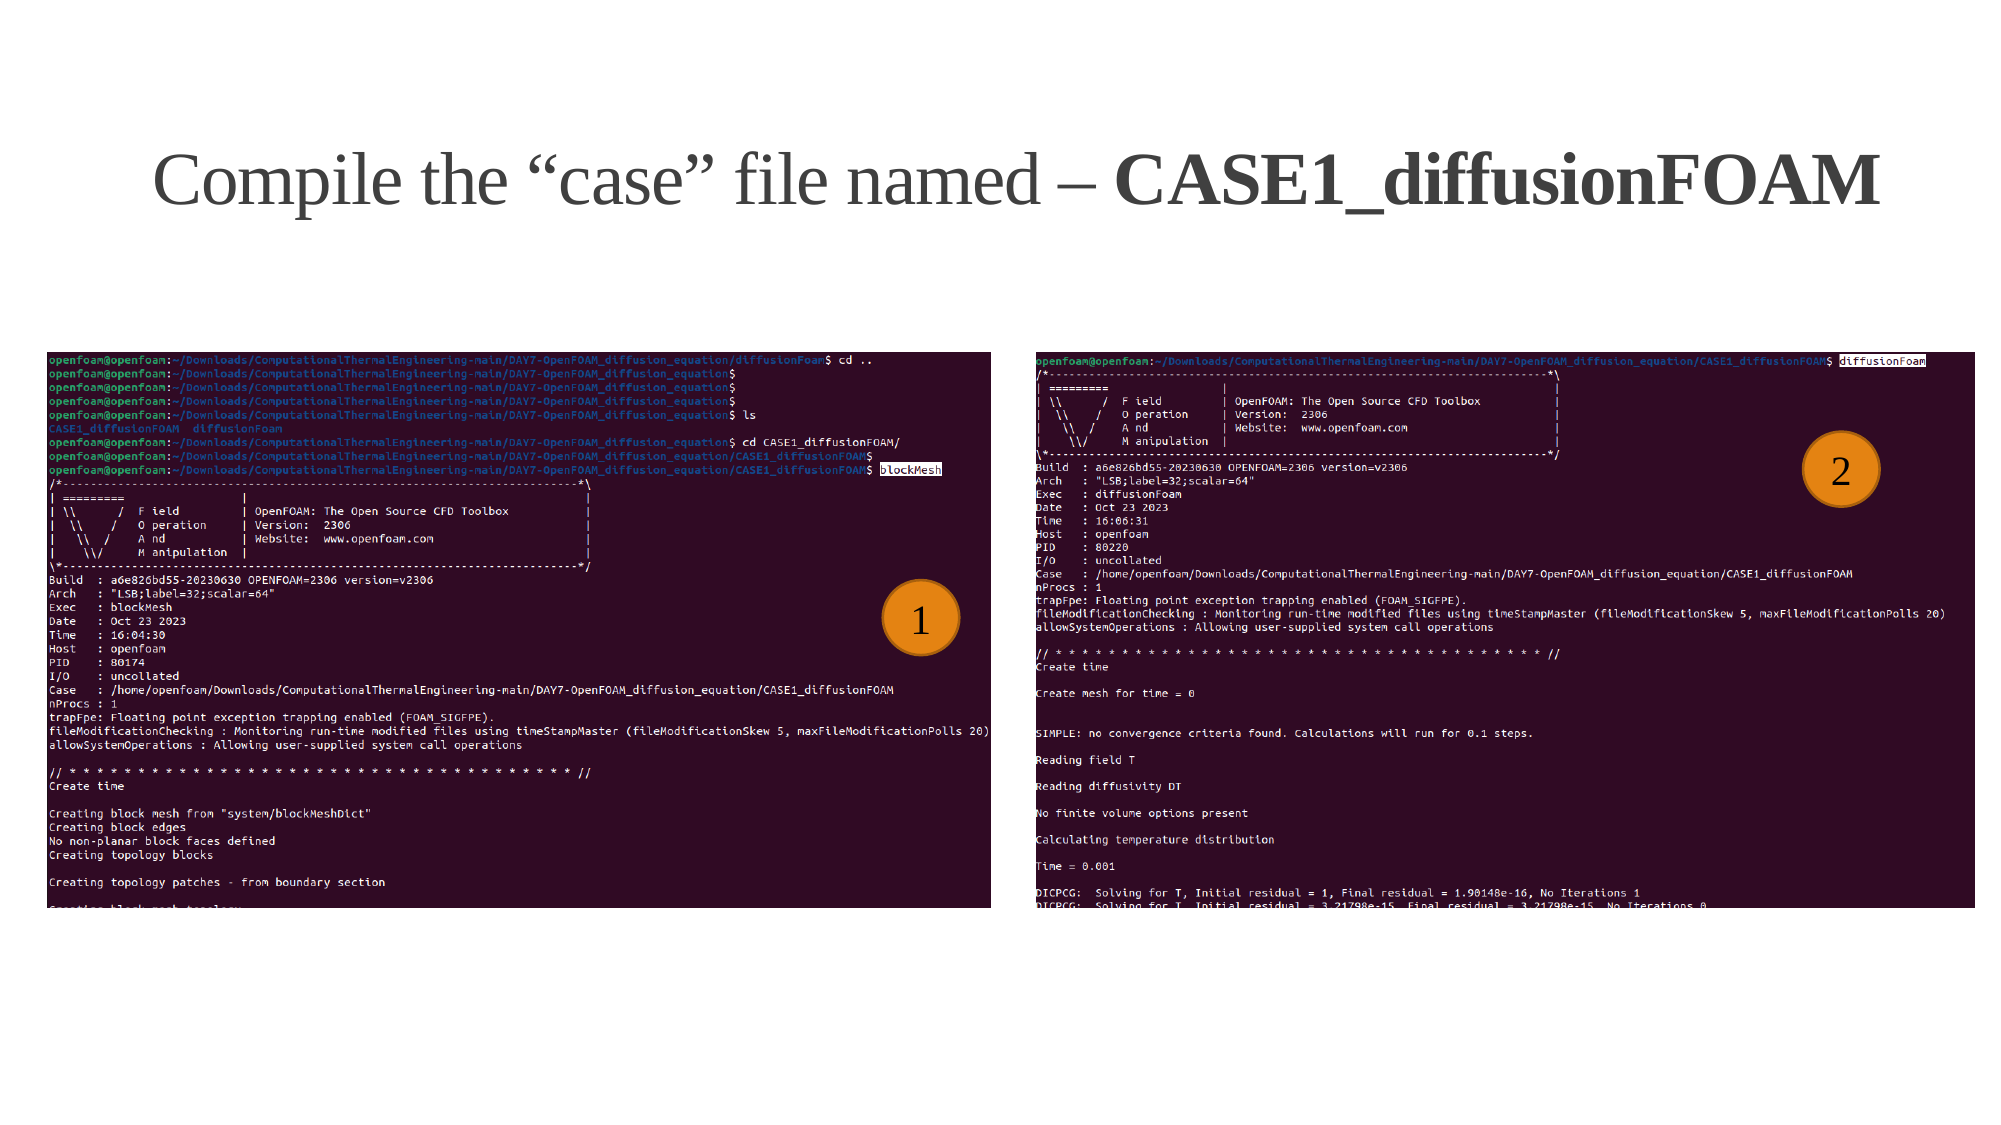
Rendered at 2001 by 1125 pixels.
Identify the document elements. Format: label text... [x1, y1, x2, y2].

text_box Compile the “case” file named – CASE1_diffusionFOAM [137, 59, 1936, 228]
picture [1036, 352, 1975, 909]
picture [46, 352, 991, 909]
